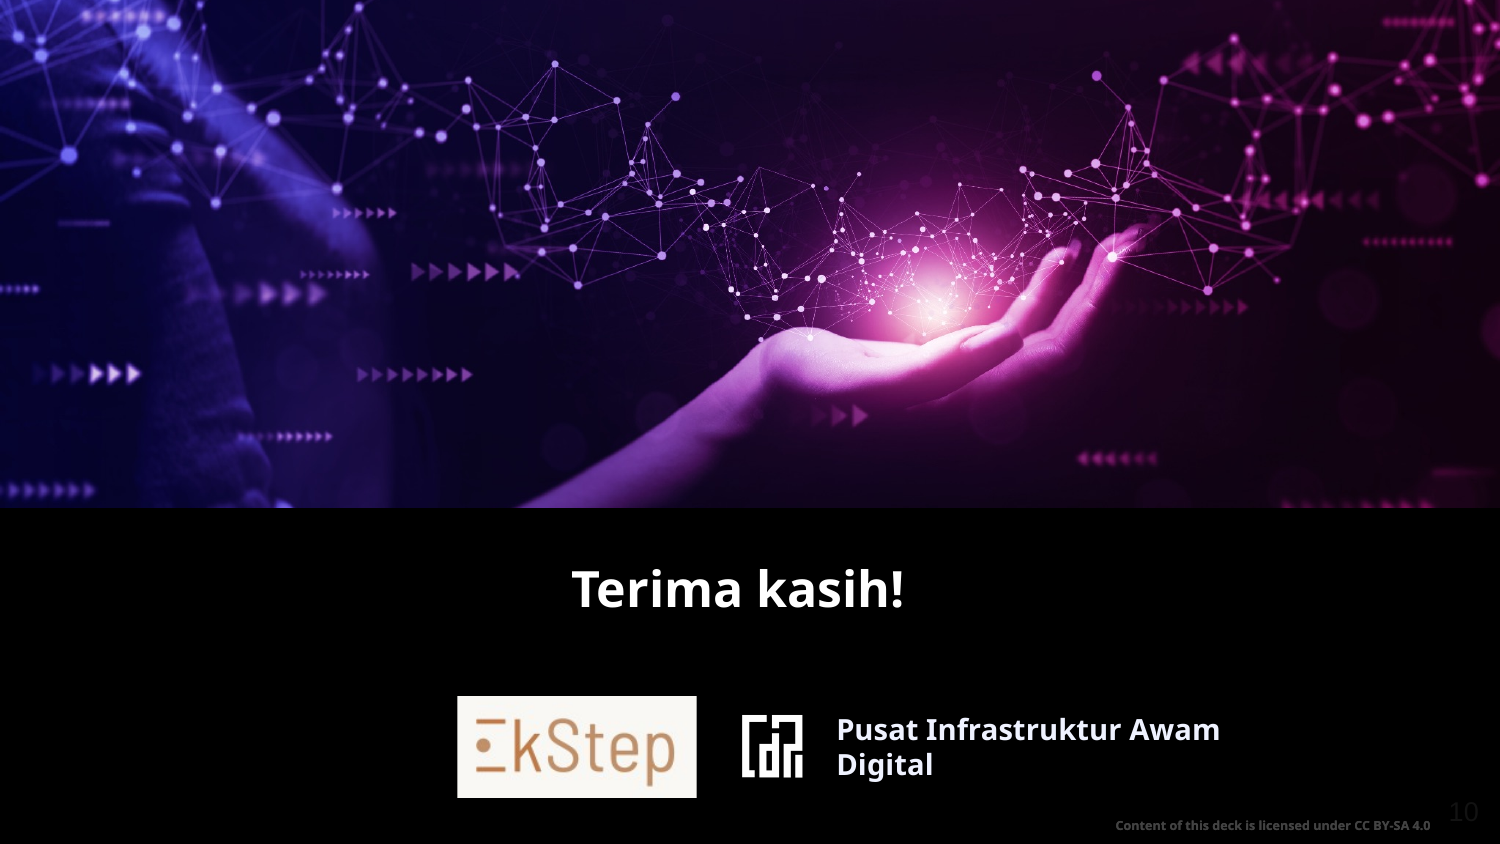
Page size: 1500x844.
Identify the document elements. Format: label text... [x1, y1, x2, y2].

picture [0, 0, 1500, 509]
picture [726, 696, 819, 798]
slide_number ‹#› [1403, 779, 1494, 844]
text_box Terima kasih! [135, 548, 1341, 711]
picture [457, 695, 697, 798]
text_box Pusat Infrastruktur Awam Digital [821, 696, 1246, 832]
